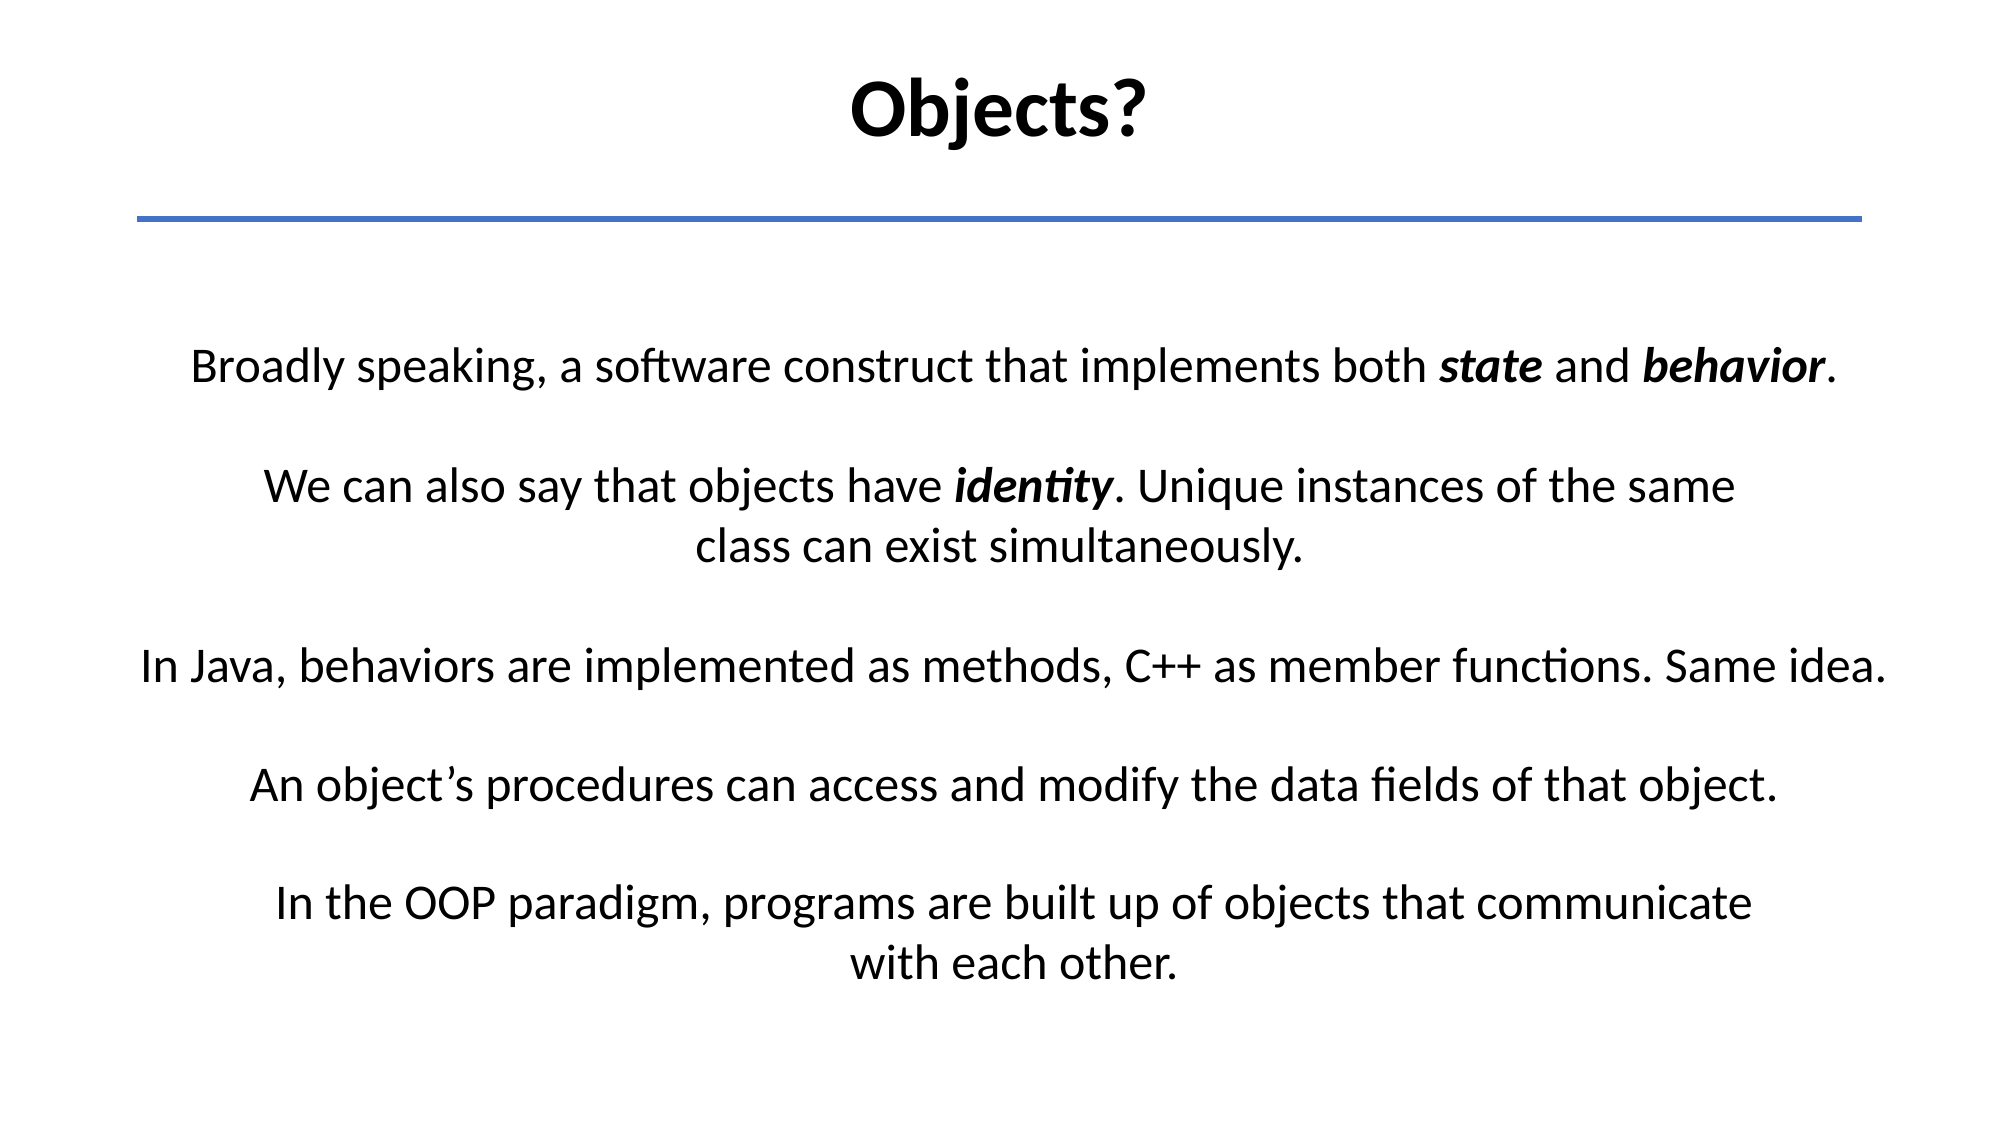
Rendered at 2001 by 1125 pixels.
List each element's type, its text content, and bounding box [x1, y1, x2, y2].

text_box An object’s procedures can access and modify the data fields of that object. [173, 743, 1855, 819]
text_box Objects? [137, 1, 1863, 218]
text_box In Java, behaviors are implemented as methods, C++ as member functions. Same idea. [121, 625, 1908, 701]
text_box Broadly speaking, a software construct that implements both state and behavior. [155, 325, 1874, 400]
text_box In the OOP paradigm, programs are built up of objects that communicate with each other. [258, 862, 1771, 997]
text_box We can also say that objects have identity. Unique instances of the same class can exist simultaneously. [243, 444, 1757, 580]
